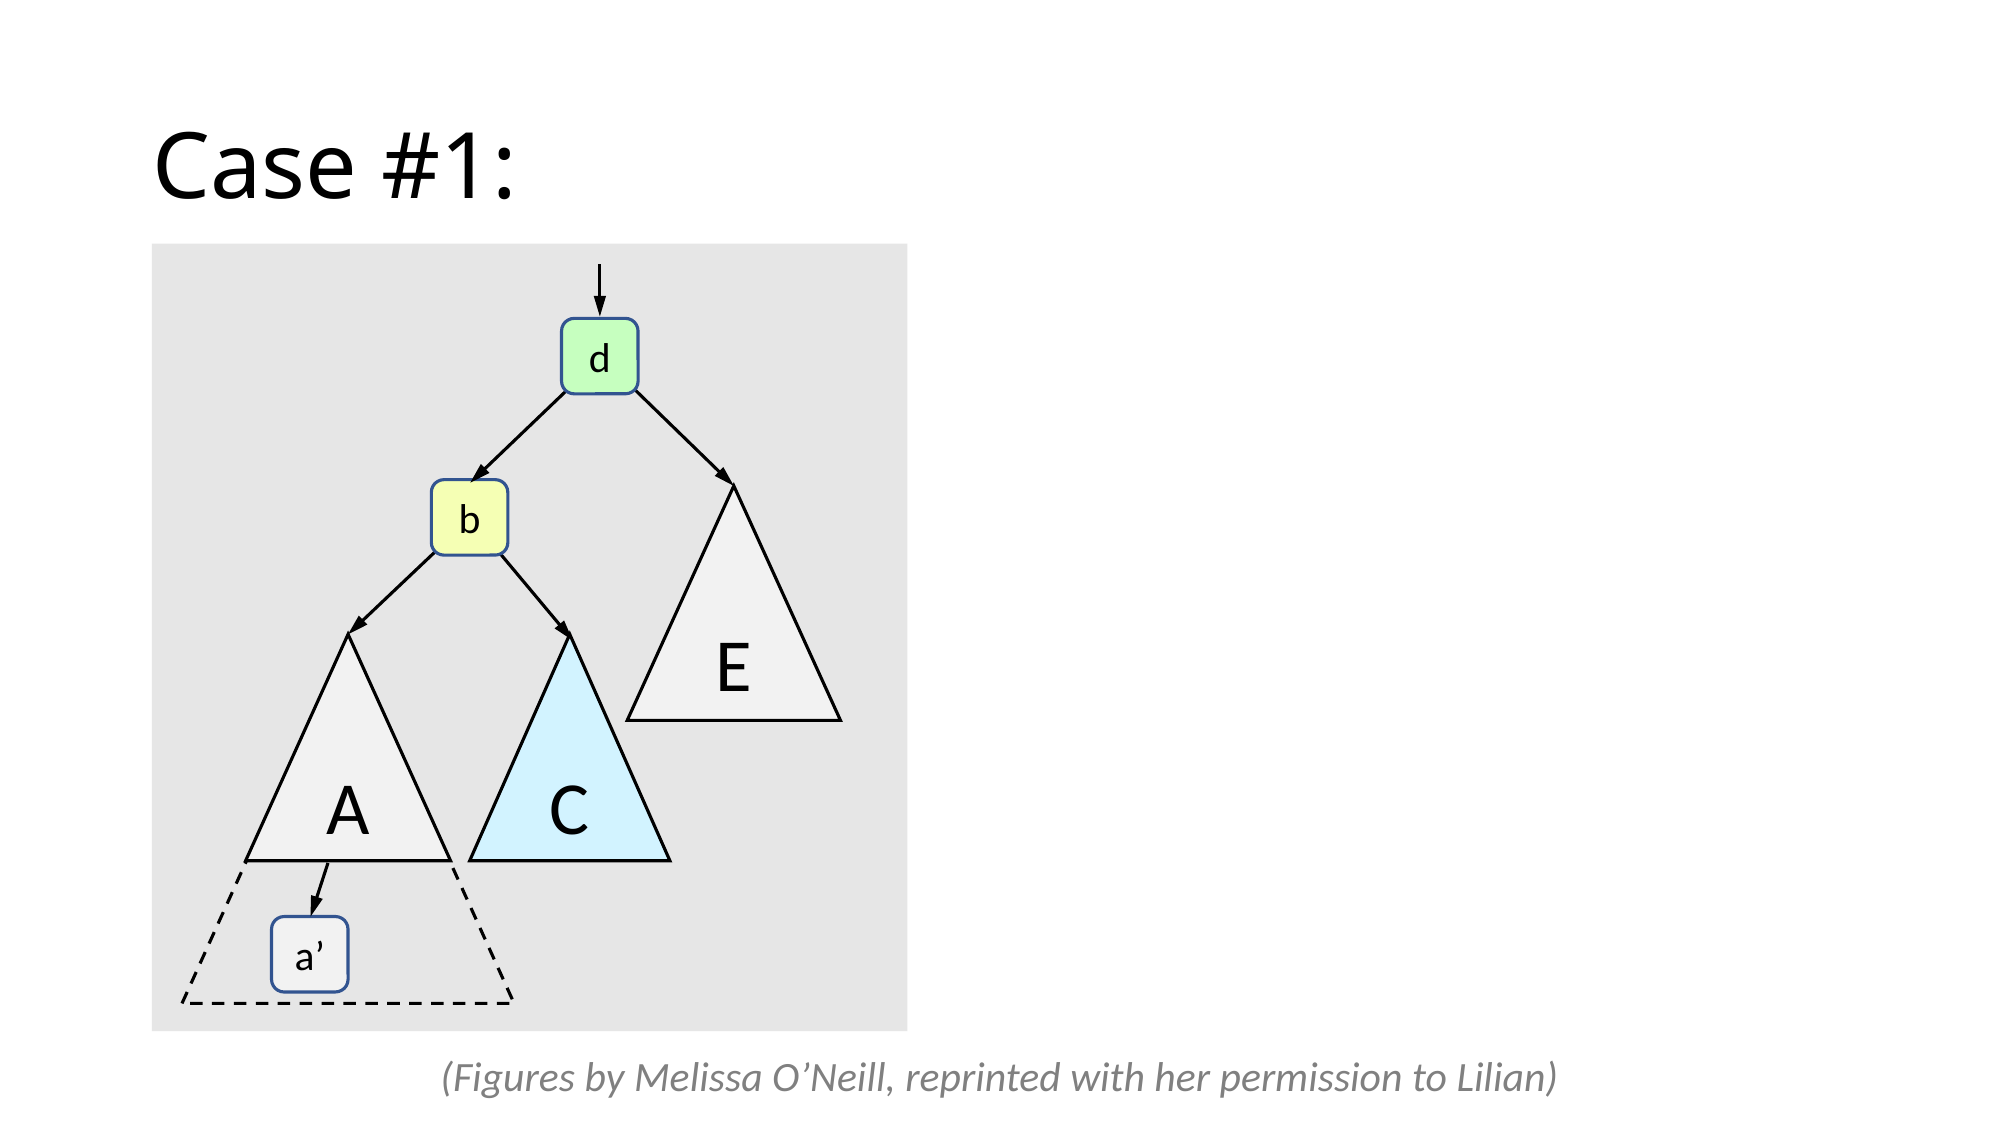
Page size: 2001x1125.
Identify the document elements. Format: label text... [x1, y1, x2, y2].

list (Figures by Melissa O’Neill, reprinted with her permission to Lilian) [137, 993, 1863, 1109]
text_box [151, 243, 908, 1032]
title Case #1: [137, 59, 1863, 278]
